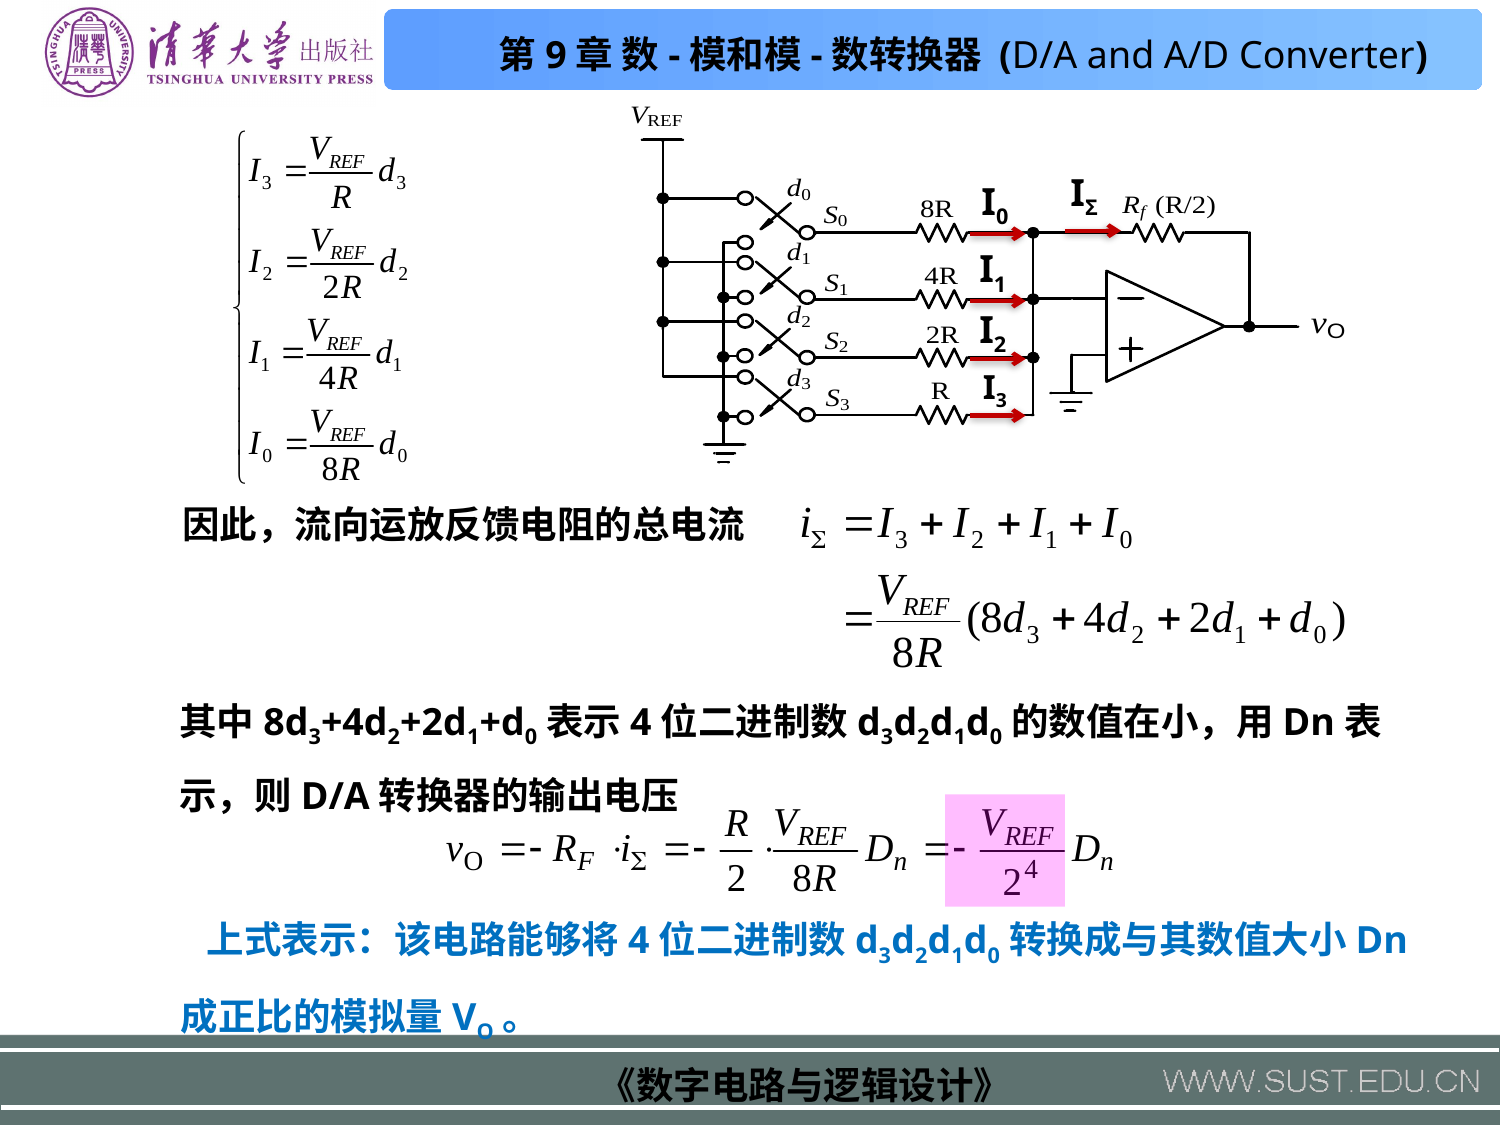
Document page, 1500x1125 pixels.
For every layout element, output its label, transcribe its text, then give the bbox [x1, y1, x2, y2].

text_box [225, 123, 418, 492]
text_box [793, 502, 1354, 678]
text_box 其中8d3+4d2+2d1+d0表示4位二进制数d3d2d1d0的数值在小，用Dn表示，则D/A转换器的输出电压 [164, 665, 1427, 824]
picture [41, 0, 376, 107]
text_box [439, 794, 1122, 905]
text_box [1151, 1057, 1492, 1105]
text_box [586, 97, 1379, 494]
text_box 上式表示：该电路能够将4位二进制数d3d2d1d0转换成与其数值大小Dn成正比的模拟量VO。 [165, 883, 1445, 1052]
text_box 因此，流向运放反馈电阻的总电流 [167, 493, 760, 553]
